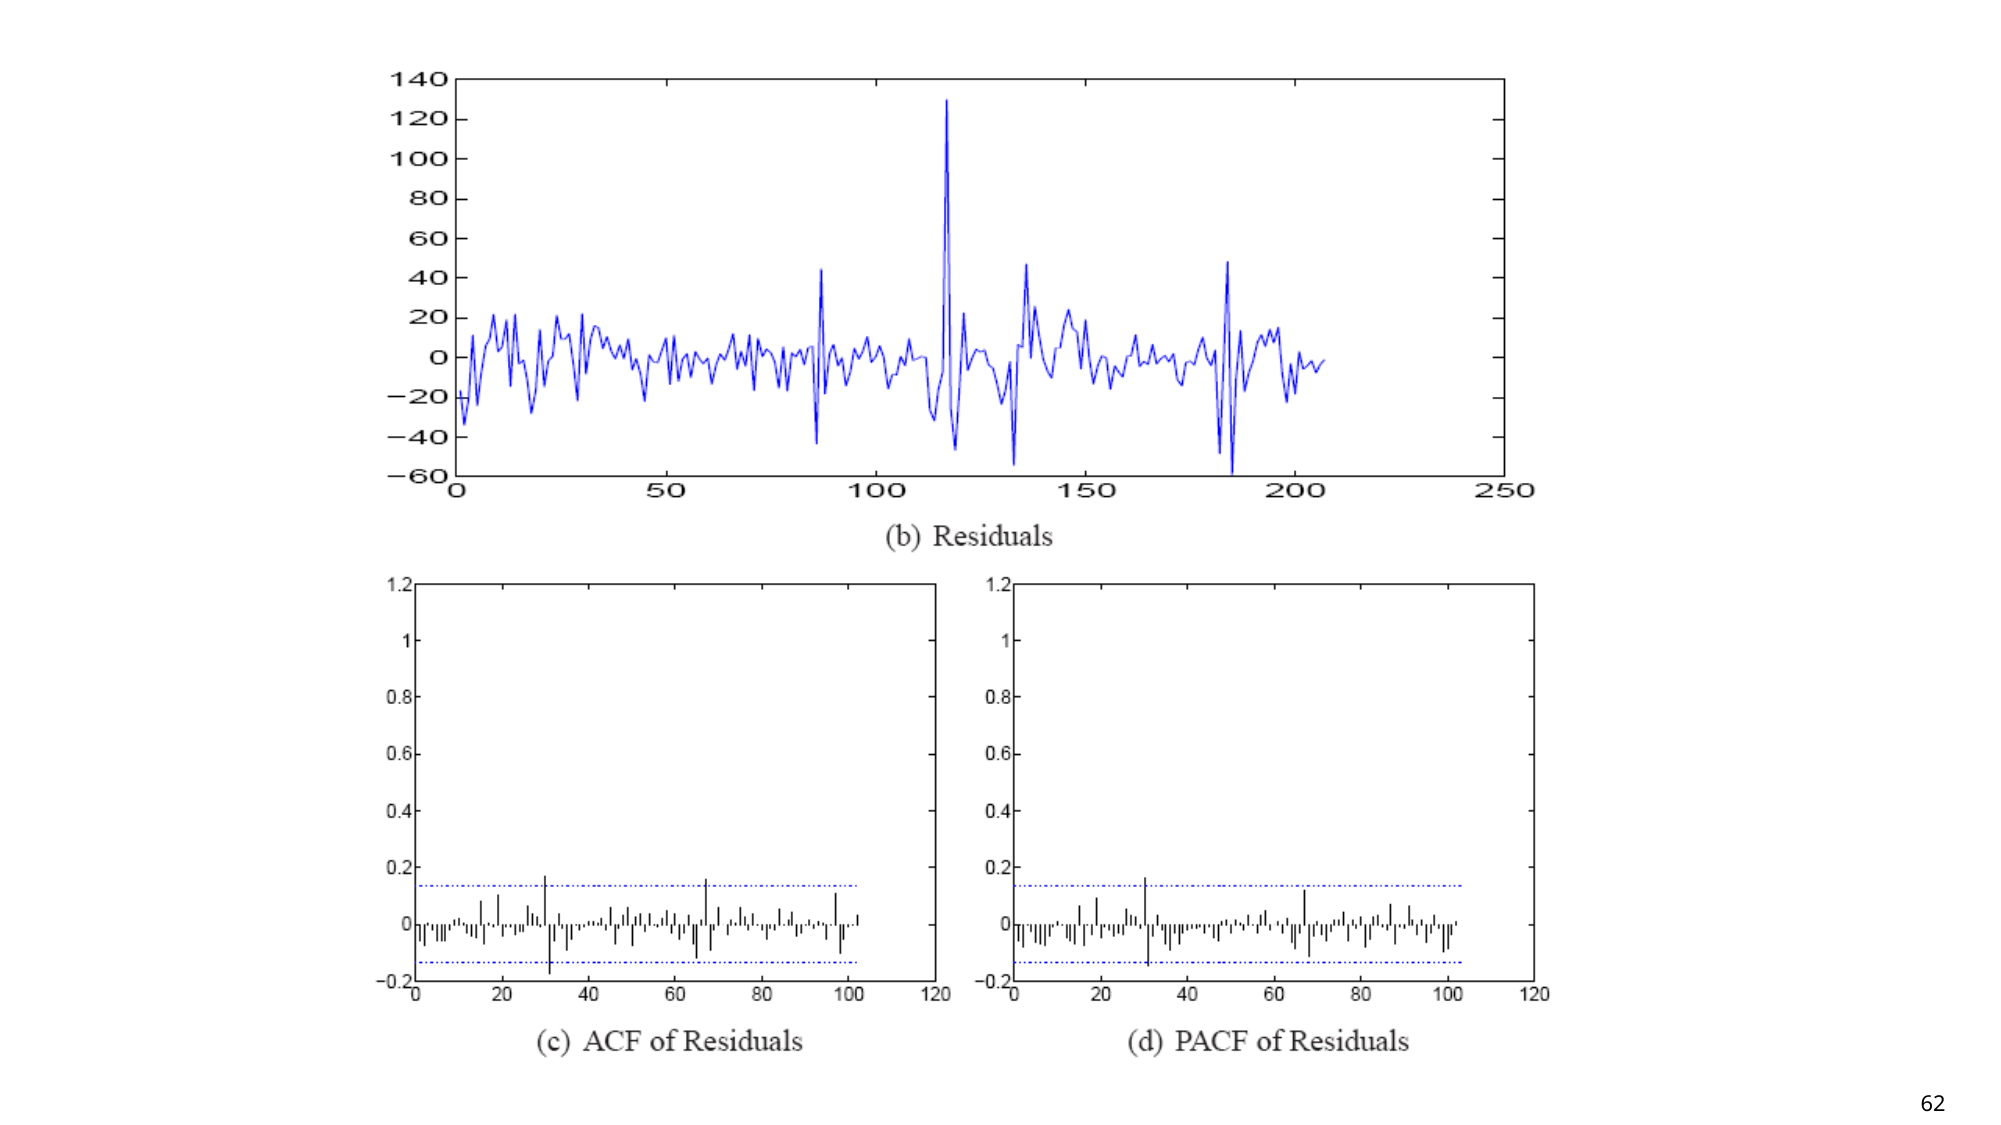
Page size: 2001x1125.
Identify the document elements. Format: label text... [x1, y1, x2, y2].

footer 62 [1866, 1082, 2000, 1125]
picture [345, 52, 1655, 1073]
